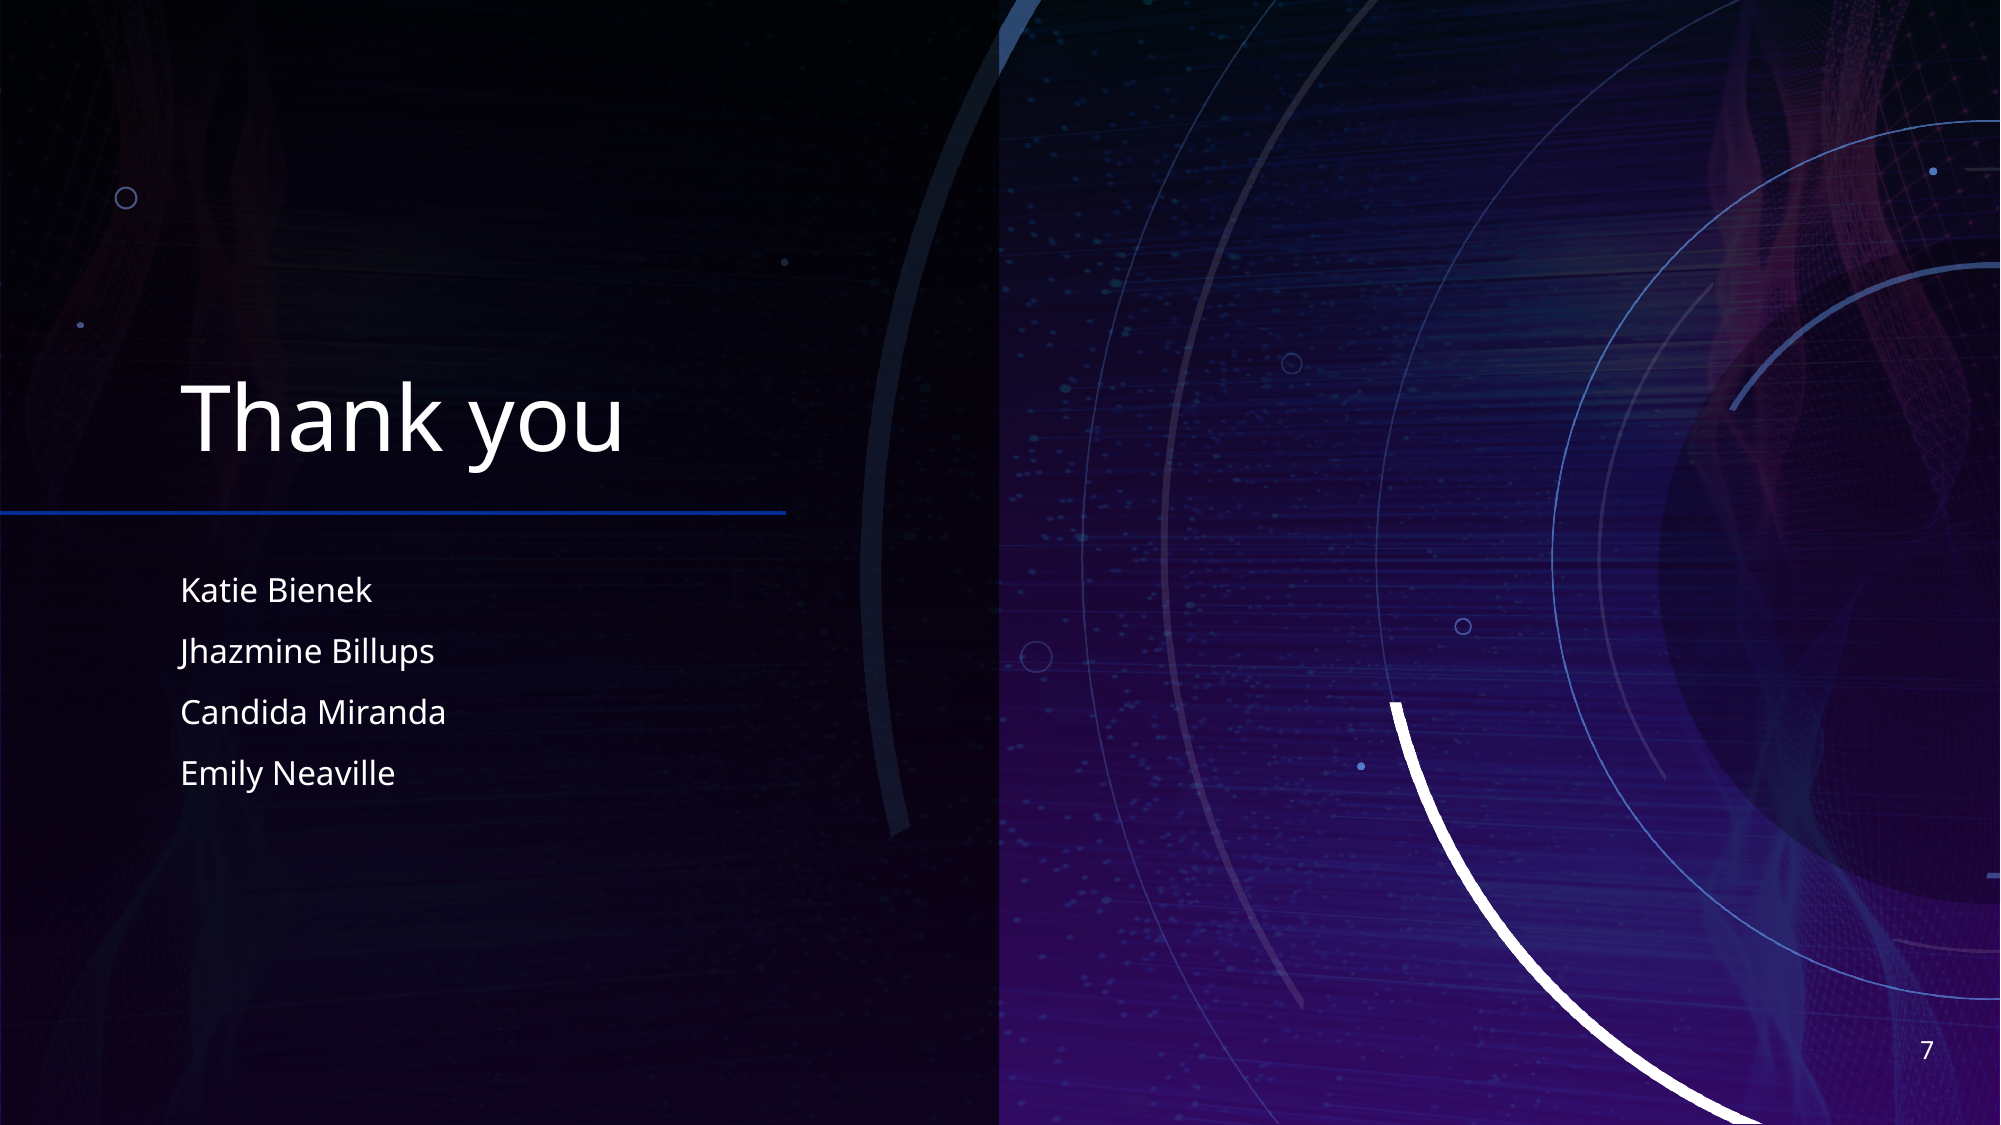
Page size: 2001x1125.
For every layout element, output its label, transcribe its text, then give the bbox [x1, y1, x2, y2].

list Katie Bienek Jhazmine Billups Candida Miranda Emily Neaville [165, 562, 784, 992]
slide_number 7 [1499, 1021, 1950, 1082]
title Thank you [165, 256, 784, 480]
picture [731, 0, 2001, 1124]
